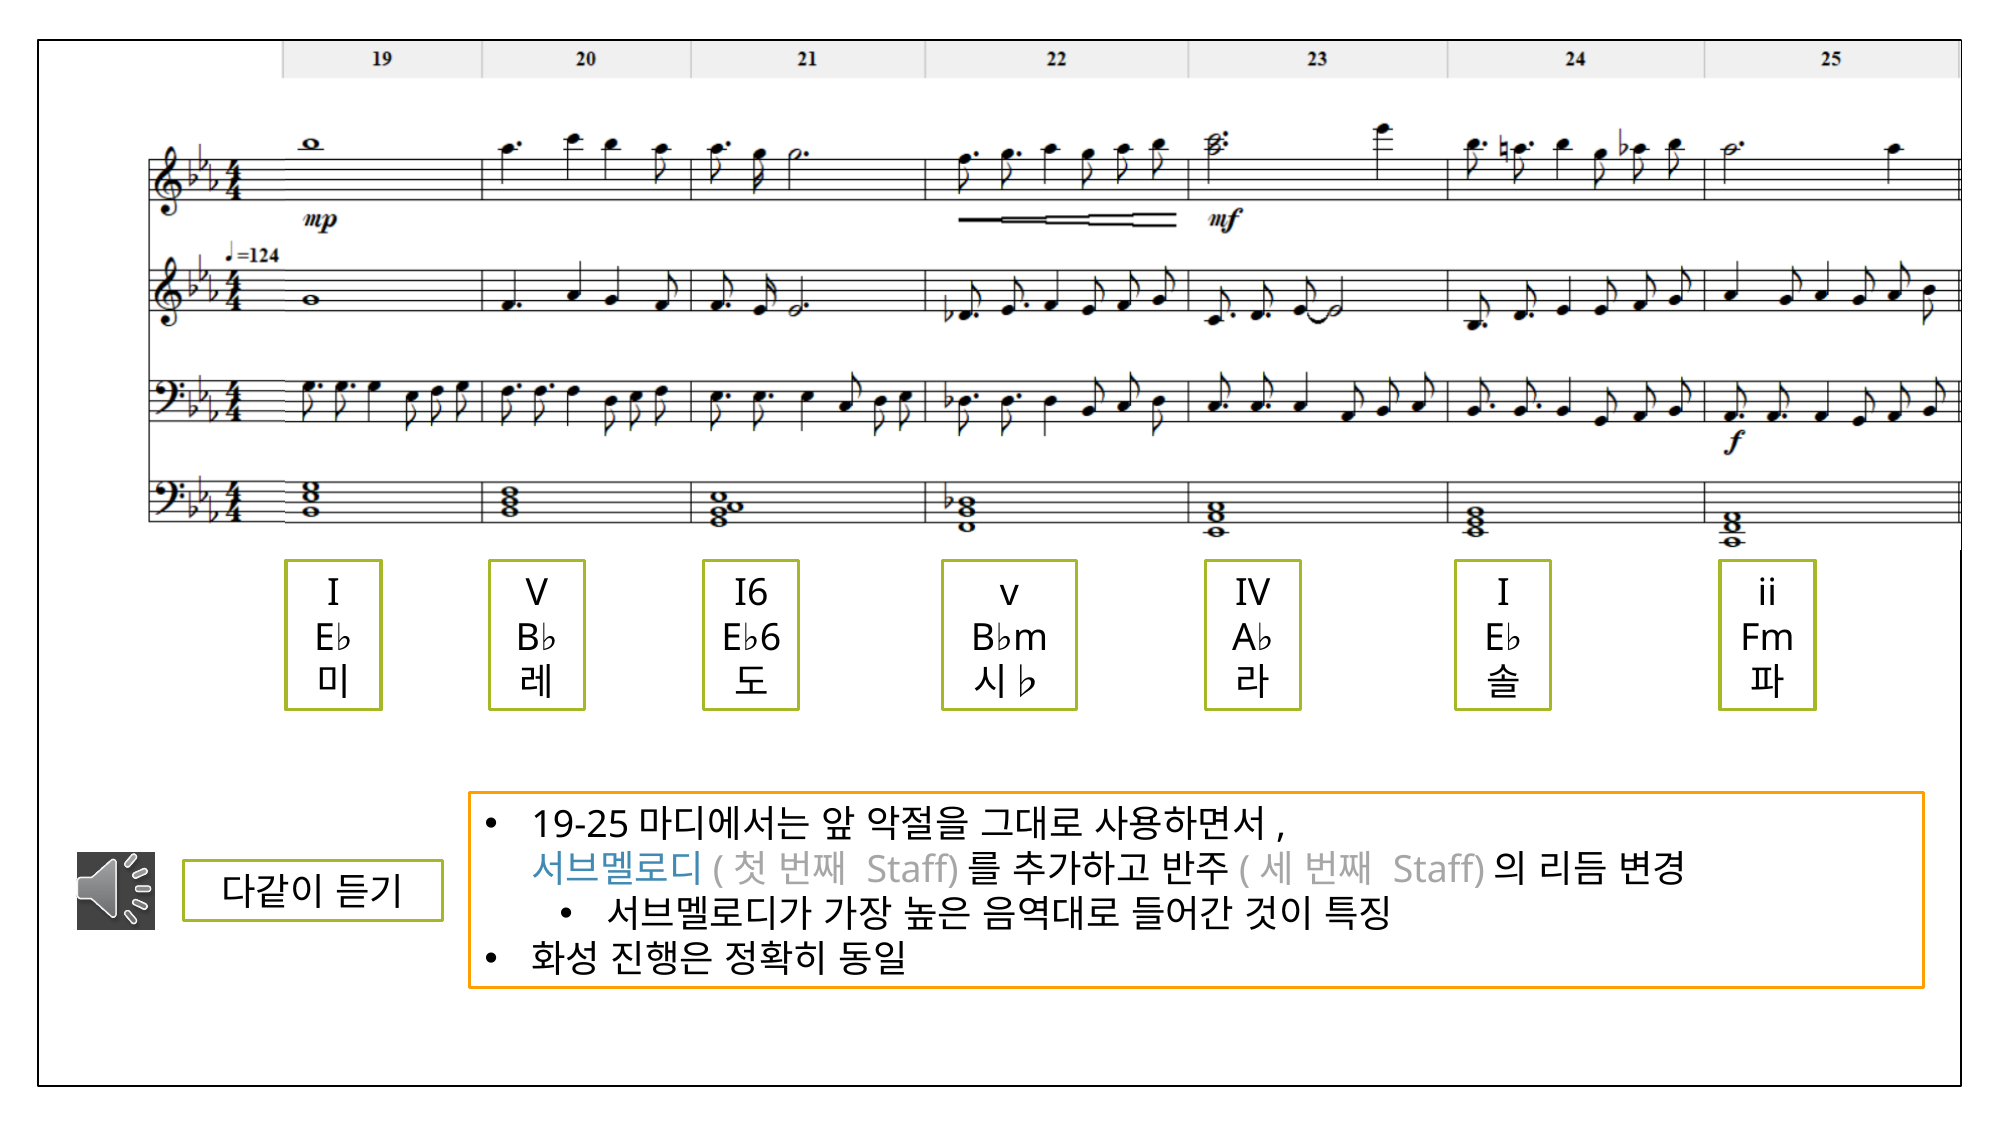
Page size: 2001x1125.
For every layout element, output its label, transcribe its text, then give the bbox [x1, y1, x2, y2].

text_box I6 E♭6 도 [702, 561, 800, 711]
text_box IV A♭ 라 [1204, 561, 1302, 711]
text_box 다같이 듣기 [182, 859, 444, 922]
text_box ii Fm 파 [1718, 561, 1817, 711]
text_box I E♭ 솔 [1454, 561, 1552, 711]
text_box I E♭ 미 [284, 561, 383, 711]
text_box v B♭m 시♭ [941, 561, 1078, 711]
picture [146, 40, 1961, 560]
text_box 19-25마디에서는 앞 악절을 그대로 사용하면서, 서브멜로디(첫 번째 Staff)를 추가하고 반주(세 번째 Staff)의 리듬 변경 서브멜로디가 가장 높은 음역대로 들어간 것이 특징 화성 진행은 정확히 동일 [468, 791, 1925, 989]
picture [75, 850, 157, 932]
text_box V B♭ 레 [488, 561, 586, 711]
